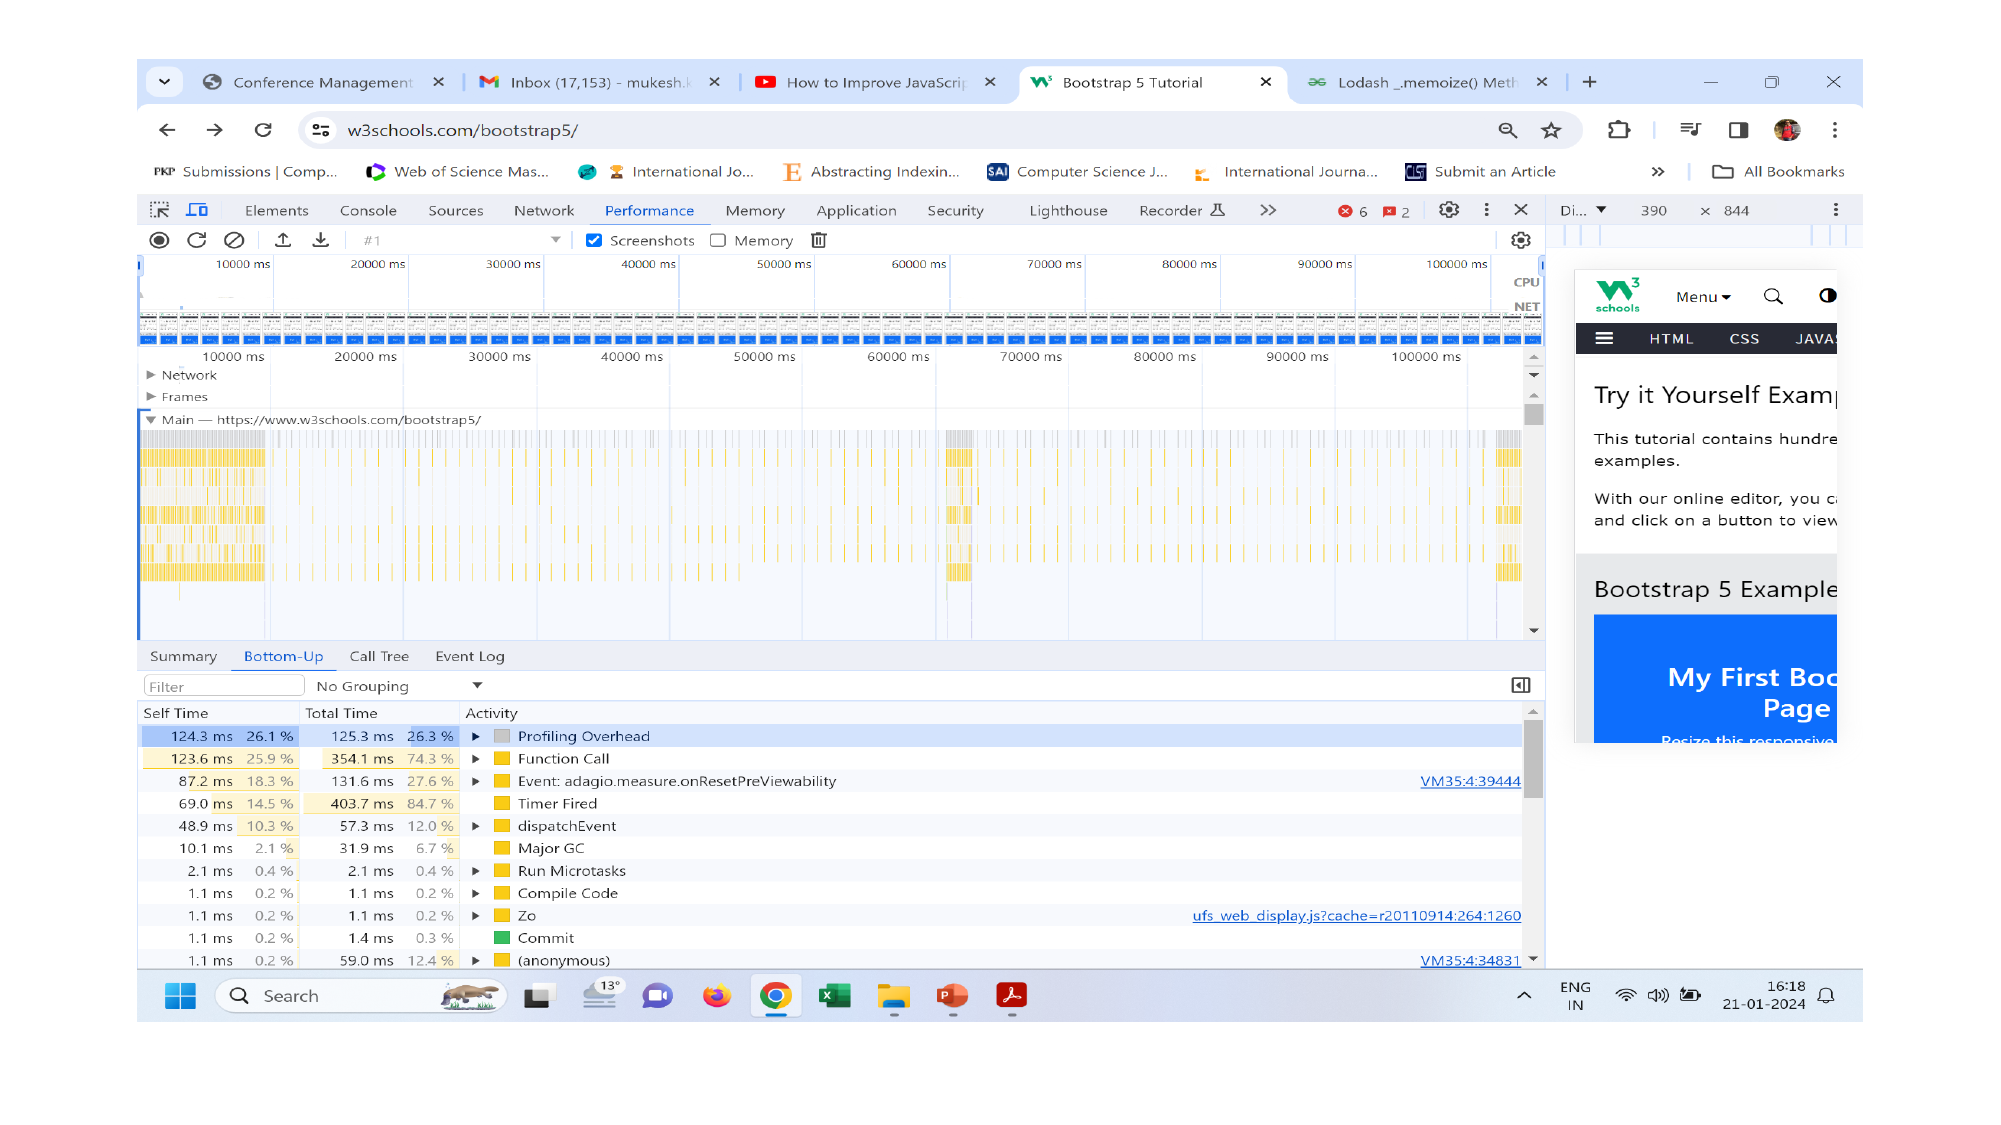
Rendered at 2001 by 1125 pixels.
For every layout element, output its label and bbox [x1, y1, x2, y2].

picture [137, 59, 1863, 1022]
